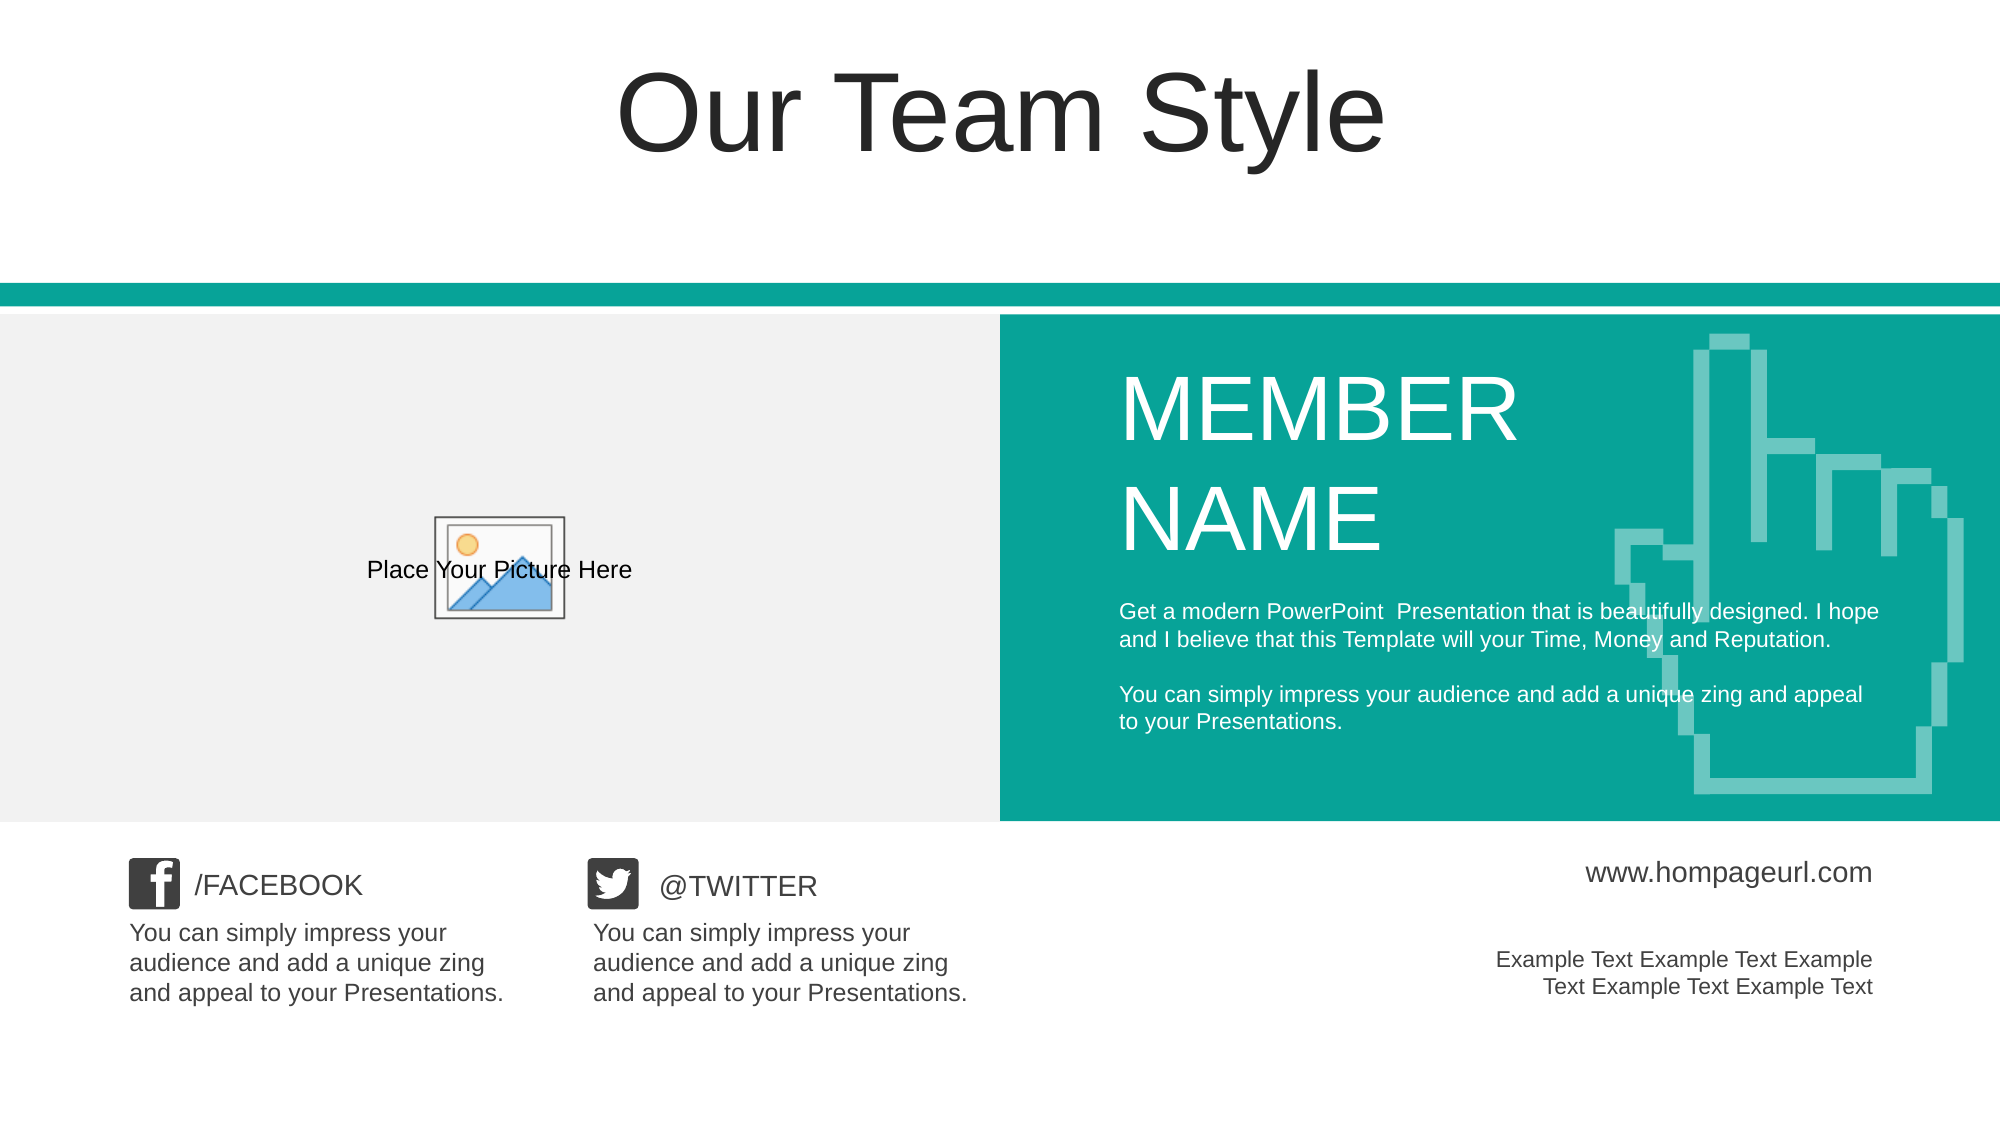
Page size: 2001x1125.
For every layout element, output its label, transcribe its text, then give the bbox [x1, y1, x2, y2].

text_box Get a modern PowerPoint Presentation that is beautifully designed. I hope and I believe that this Template will your Time, Money and Reputation. You can simply impress your audience and add a unique zing and appeal to your Presentations. [1104, 589, 1693, 742]
text_box [586, 857, 640, 909]
text_box MEMBER NAME [1104, 341, 1604, 576]
text_box Get a modern PowerPoint Presentation that is beautifully designed. I hope and I believe that this Template will your Time, Money and Reputation. You can simply impress your audience and add a unique zing and appeal to your Presentations. [1646, 589, 1895, 742]
text_box www.hompageurl.com [1538, 845, 1888, 896]
text_box /FACEBOOK [180, 858, 381, 909]
picture [0, 314, 1000, 823]
text_box You can simply impress your audience and add a unique zing and appeal to your Presentations. [114, 909, 536, 1014]
text_box @TWITTER [644, 859, 845, 909]
text_box [127, 857, 181, 909]
text_box You can simply impress your audience and add a unique zing and appeal to your Presentations. [578, 909, 1000, 1014]
text_box Example Text Example Text Example Text Example Text Example Text [1435, 936, 1888, 1007]
text_box [1614, 333, 1965, 795]
list Our Team Style [53, 55, 1952, 175]
